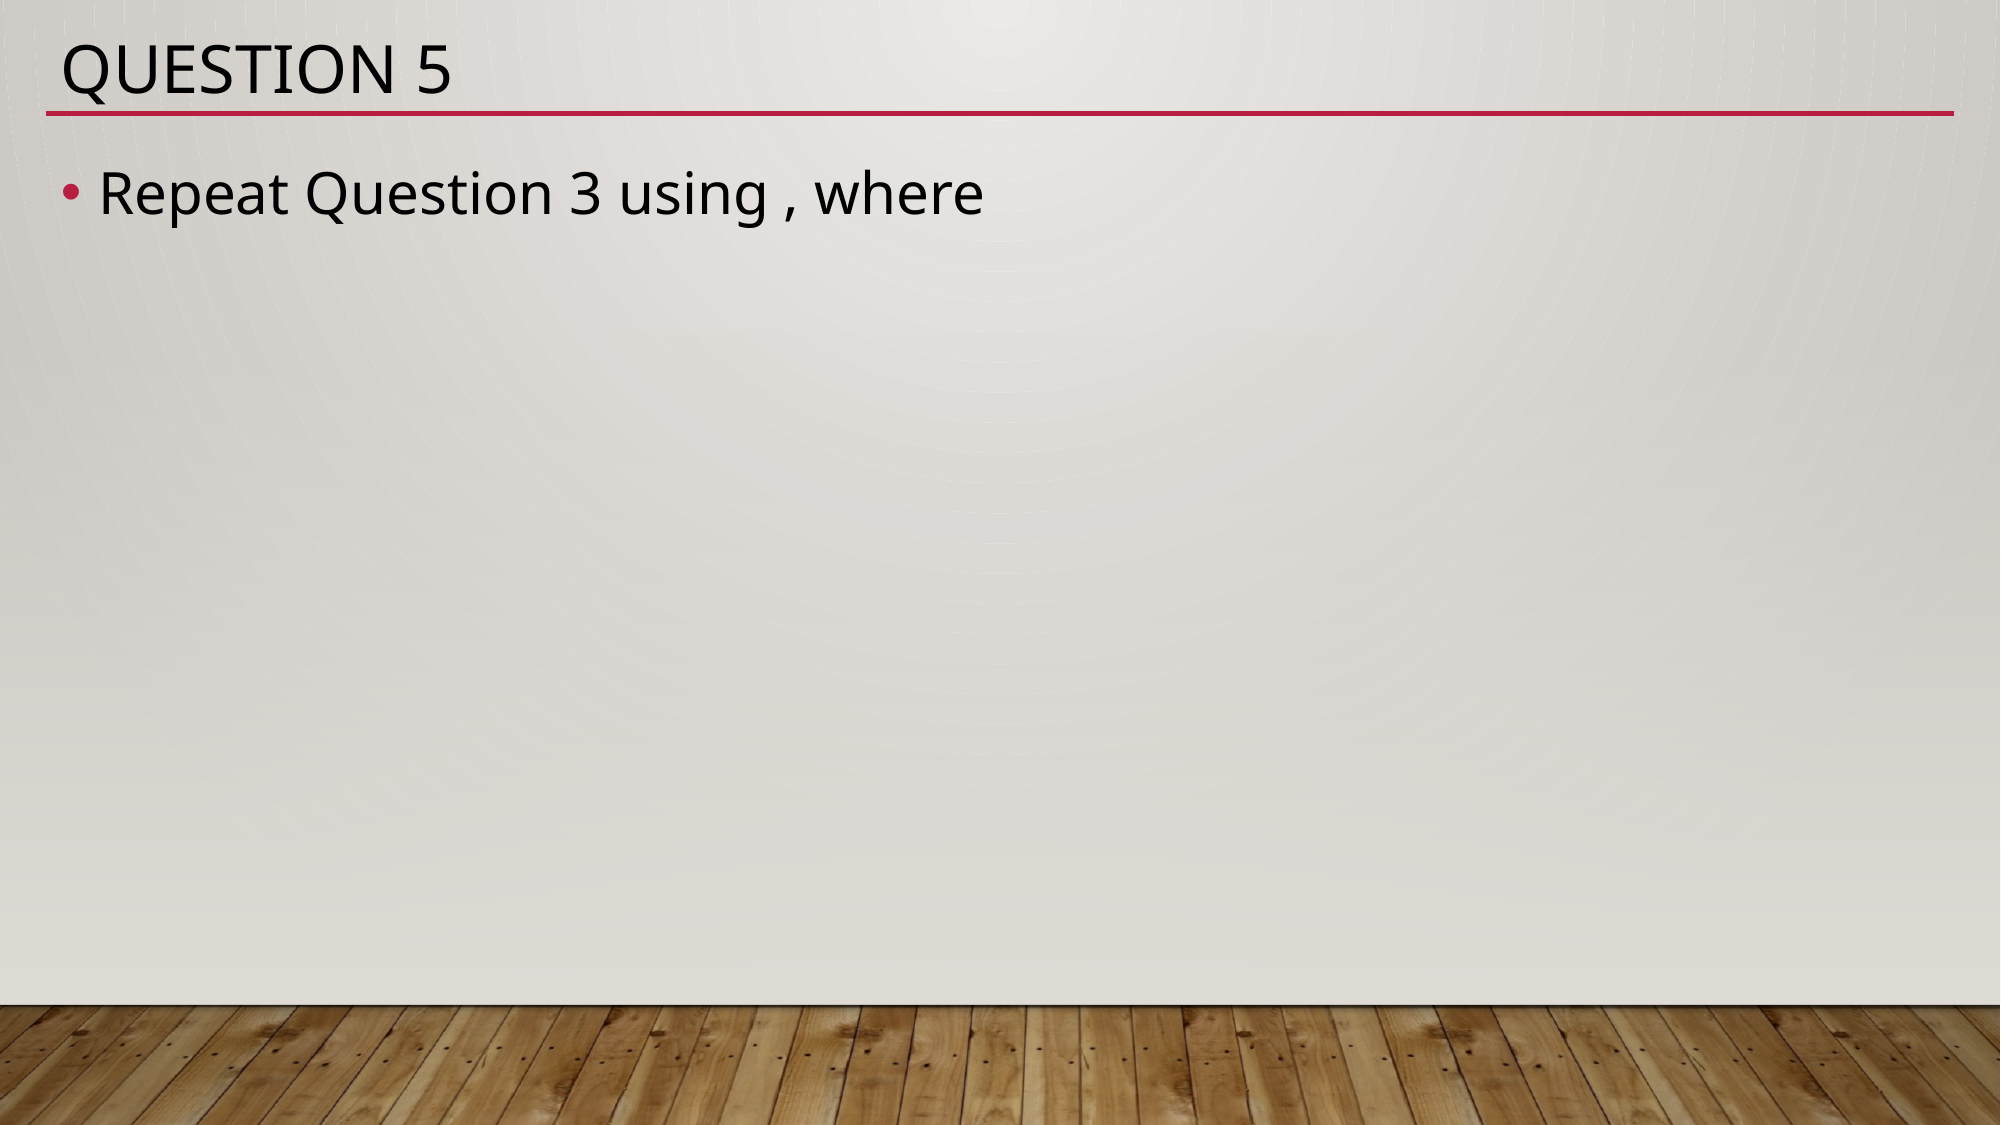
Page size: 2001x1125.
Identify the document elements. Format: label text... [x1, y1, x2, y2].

picture [0, 1005, 2000, 1125]
title Question 5 [45, 28, 1954, 201]
